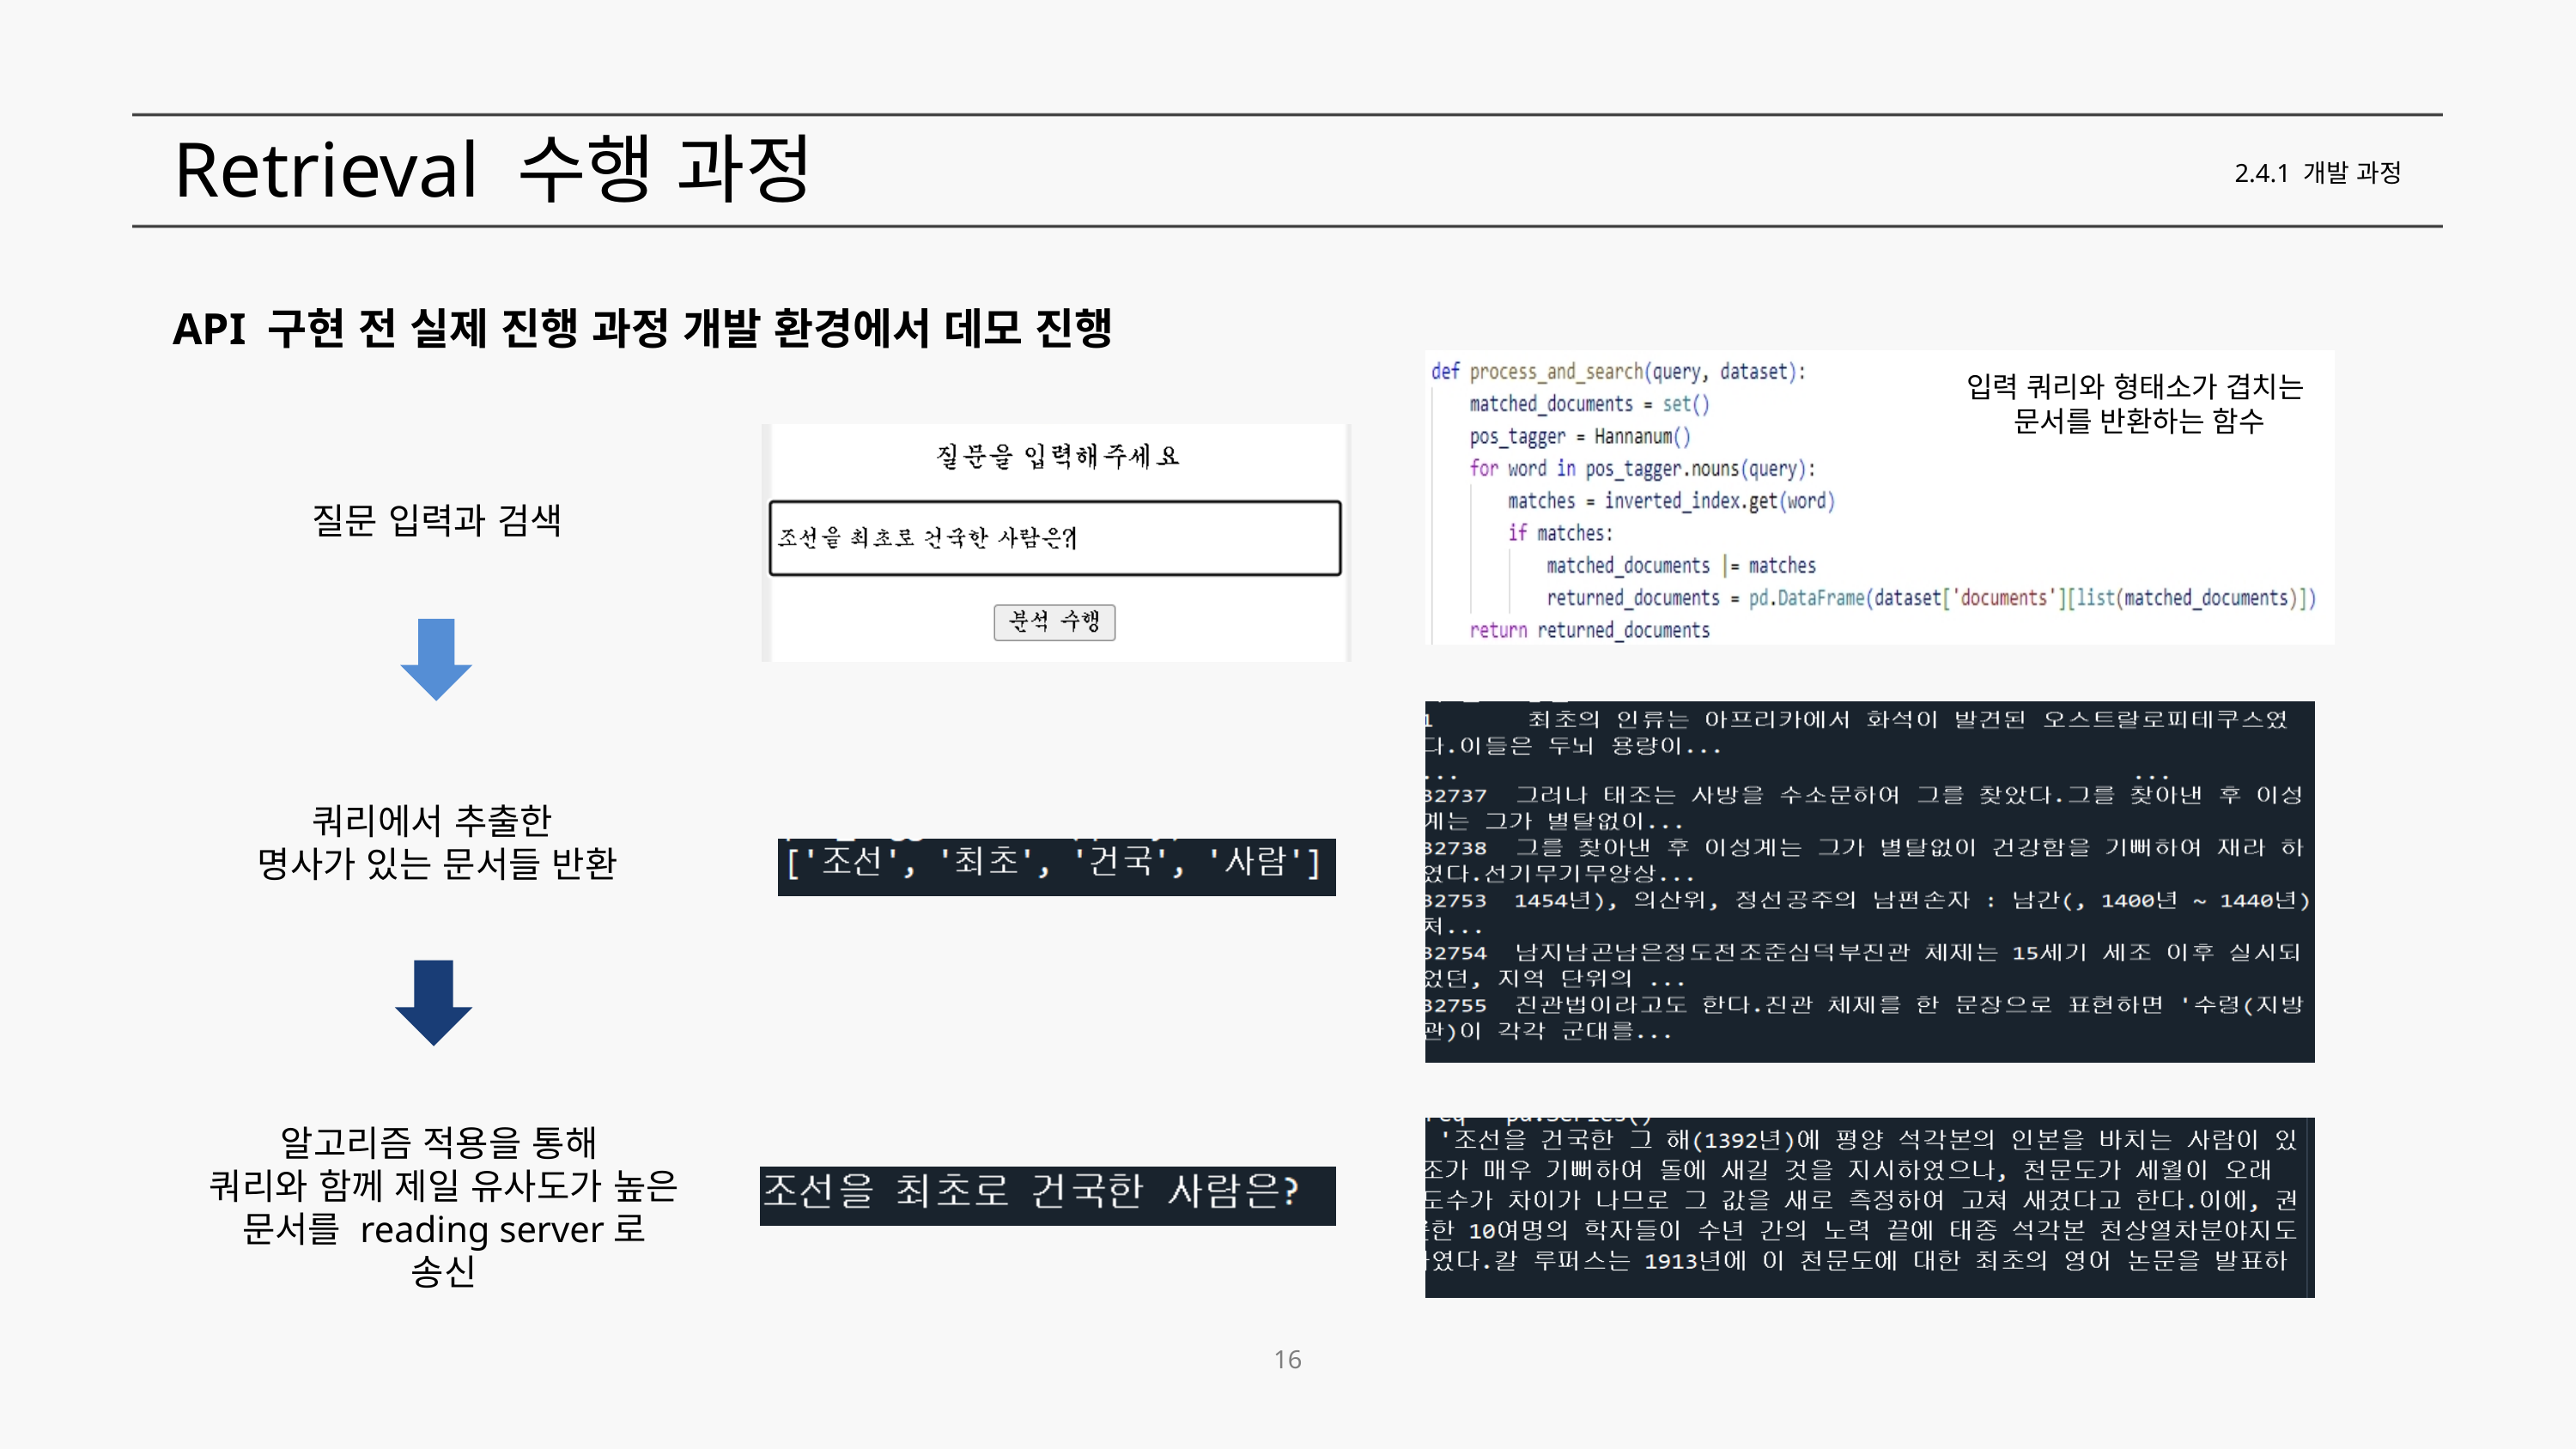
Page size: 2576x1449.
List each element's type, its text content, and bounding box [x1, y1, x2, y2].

text_box API 구현 전 실제 진행 과정 개발 환경에서 데모 진행 [153, 291, 1210, 363]
picture [1425, 701, 2315, 1063]
text_box [398, 616, 475, 703]
text_box 16 [1253, 1337, 1322, 1380]
picture [760, 1167, 1336, 1227]
text_box 쿼리에서 추출한 명사가 있는 문서들 반환 [208, 792, 668, 891]
text_box 2.4.1 개발 과정 [2221, 150, 2416, 194]
text_box Retrieval 수행 과정 [153, 130, 1688, 221]
picture [1425, 1118, 2315, 1298]
text_box 질문 입력과 검색 [275, 492, 601, 549]
picture [778, 839, 1336, 896]
text_box 알고리즘 적용을 통해 쿼리와 함께 제일 유사도가 높은 문서를 reading server로 송신 [191, 1114, 697, 1299]
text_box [132, 222, 2444, 232]
picture [762, 424, 1352, 662]
text_box [392, 958, 475, 1048]
picture [1425, 350, 2335, 645]
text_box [132, 111, 2444, 120]
